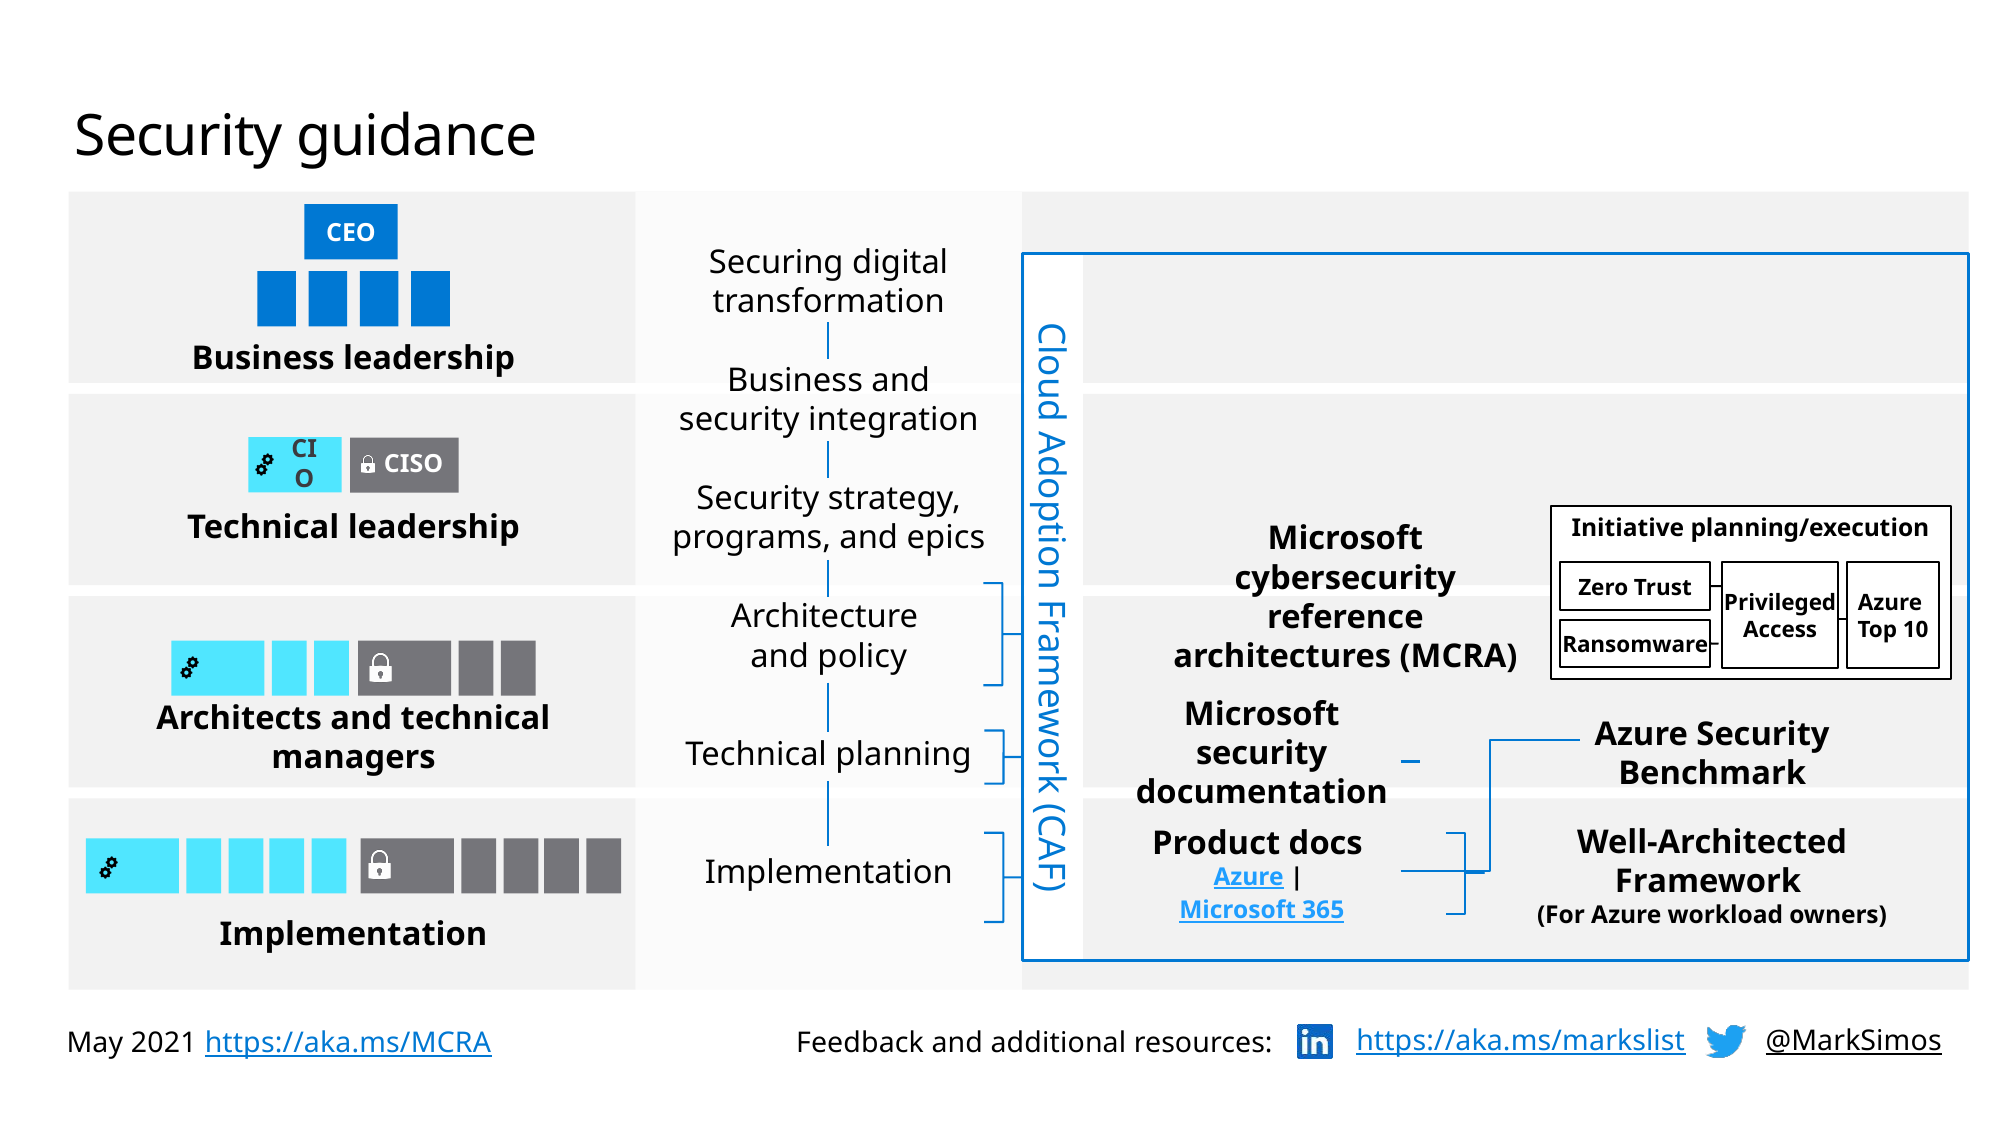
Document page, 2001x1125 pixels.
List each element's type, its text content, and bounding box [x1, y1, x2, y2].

text_box [635, 191, 1023, 1001]
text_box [163, 437, 544, 556]
text_box [1023, 191, 1969, 253]
title Security guidance [74, 101, 1930, 168]
text_box [68, 798, 635, 990]
text_box Feedback and additional resources: [796, 1024, 1274, 1059]
text_box May 2021 https://aka.ms/MCRA [51, 1016, 602, 1071]
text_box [163, 203, 544, 379]
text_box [653, 240, 1005, 910]
text_box @MarkSimos [1759, 1014, 1969, 1069]
text_box https://aka.ms/markslist [1341, 1014, 1693, 1069]
text_box [984, 910, 1005, 923]
picture [1297, 1023, 1333, 1059]
text_box [1022, 253, 1969, 961]
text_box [1550, 506, 1951, 680]
text_box [1023, 961, 1969, 990]
text_box [68, 596, 635, 788]
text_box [1400, 740, 1581, 872]
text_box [85, 838, 622, 956]
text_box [76, 640, 631, 763]
picture [1693, 1009, 1759, 1074]
text_box [68, 191, 635, 383]
text_box [68, 393, 635, 586]
